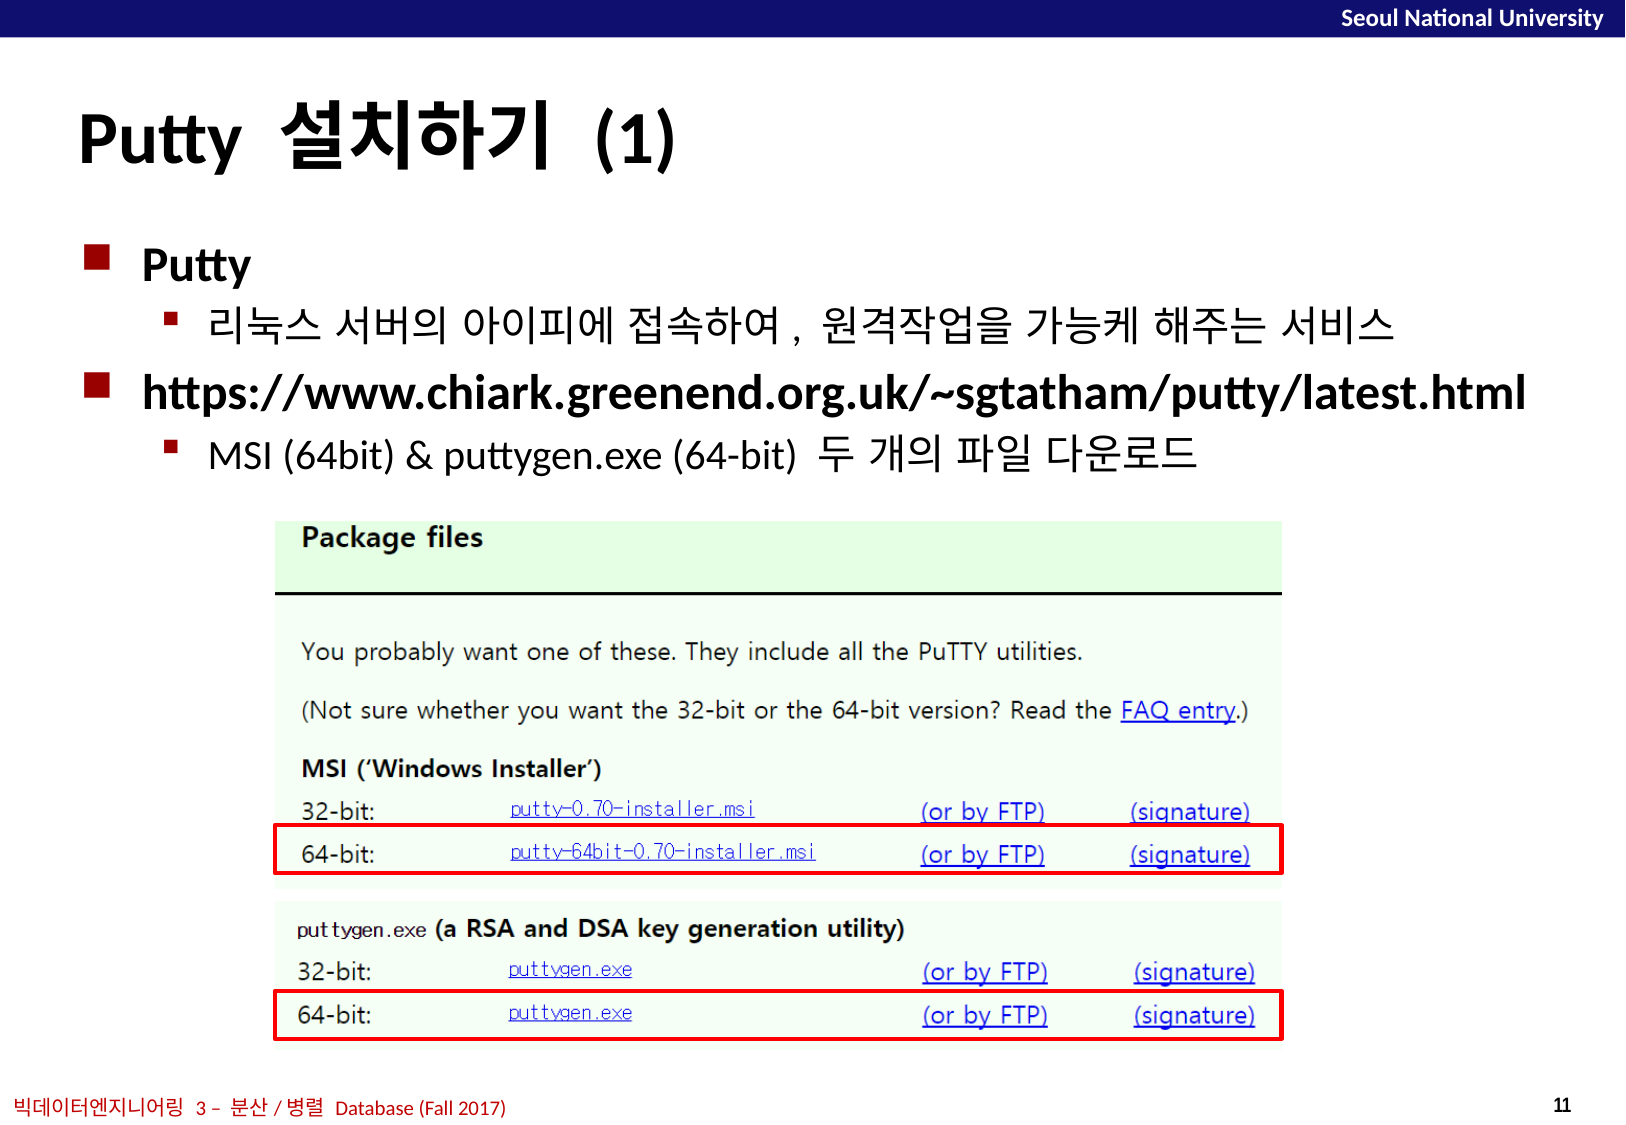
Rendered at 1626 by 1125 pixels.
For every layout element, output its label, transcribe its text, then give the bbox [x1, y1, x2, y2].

picture [274, 901, 1282, 1051]
list Putty 리눅스 서버의 아이피에 접속하여, 원격작업을 가능케 해주는 서비스 https://www.chiark.greenend.org.uk/~sgtatham/putty/latest.html MSI (64bit) & puttygen.exe (64-bit) 두 개의 파일 다운로드 [70, 223, 1613, 1040]
title Putty 설치하기 (1) [63, 71, 1413, 197]
picture [274, 521, 1282, 890]
